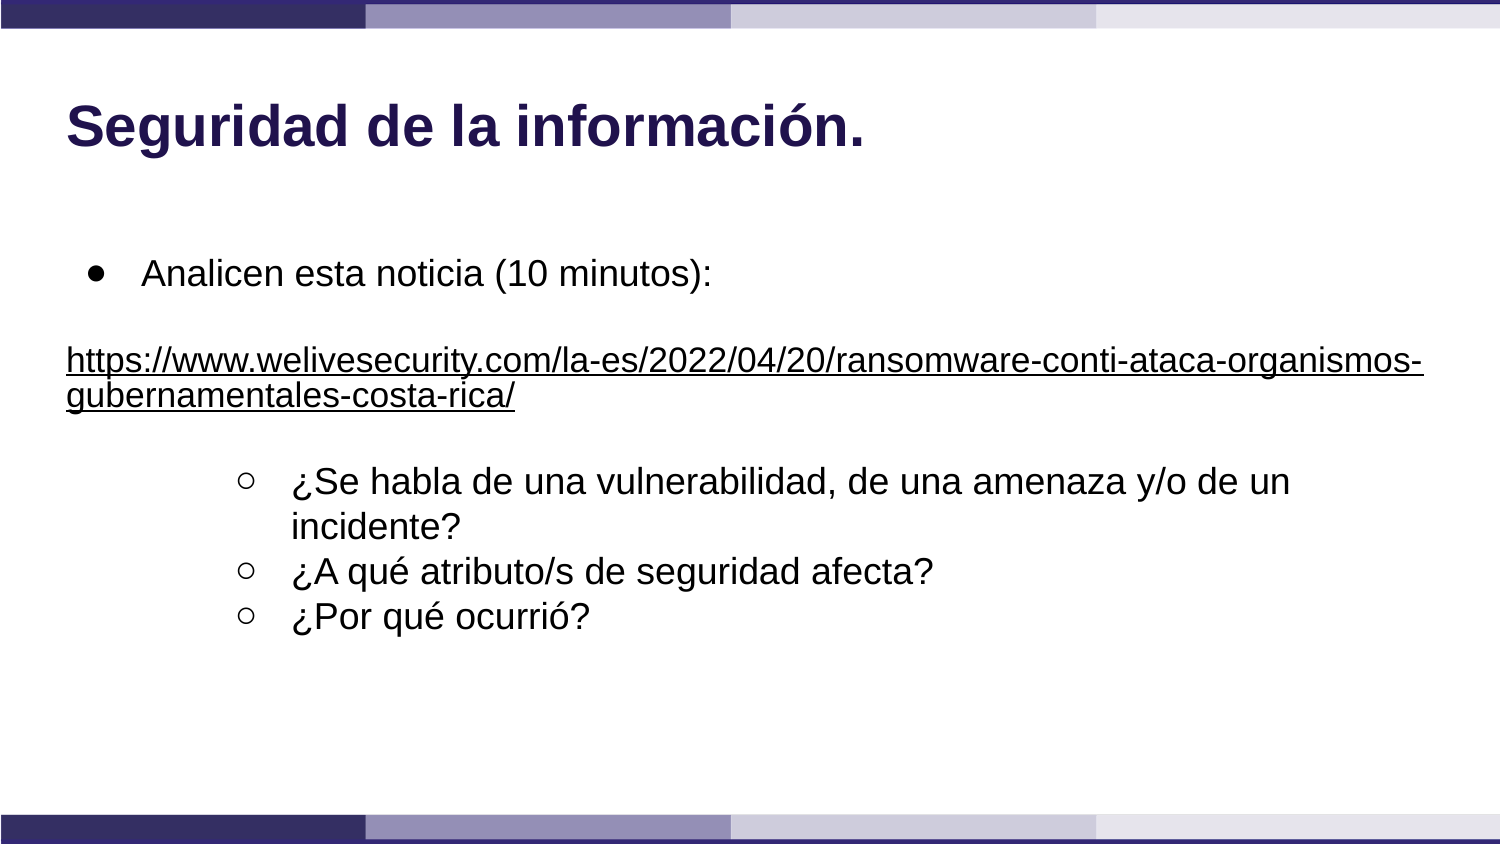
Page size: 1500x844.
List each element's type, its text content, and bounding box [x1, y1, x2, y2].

list Analicen esta noticia (10 minutos): https://www.welivesecurity.com/la-es/2022/04/20/ransomware-conti-ataca-organismos-gubernamentales-costa-rica/ ¿Se habla de una vulnerabilidad, de una amenaza y/o de un incidente? ¿A qué atributo/s de seguridad afecta? ¿Por qué ocurrió? [51, 189, 1449, 750]
title Seguridad de la información. [51, 72, 1449, 167]
picture [0, 0, 1500, 844]
